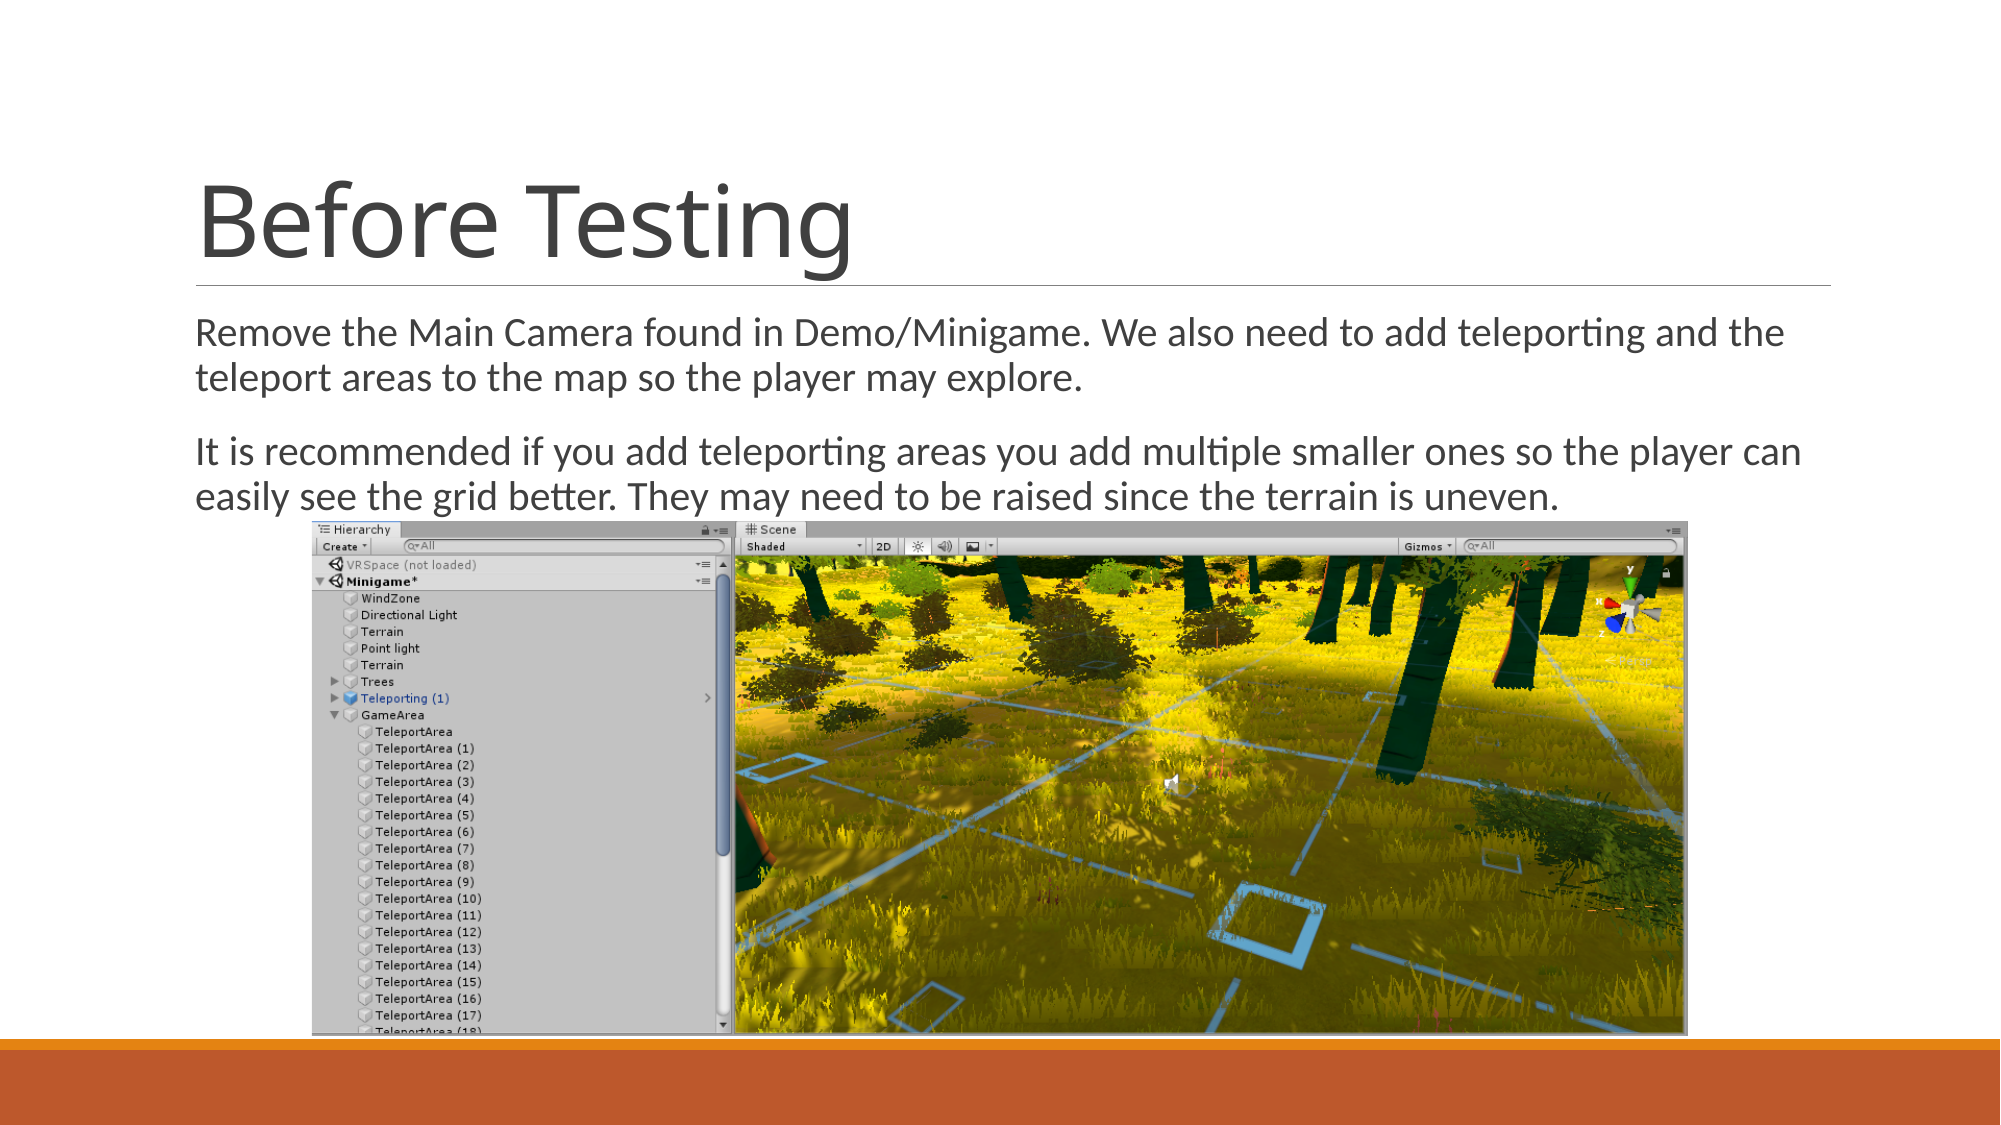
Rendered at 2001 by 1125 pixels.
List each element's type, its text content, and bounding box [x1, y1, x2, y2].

list Remove the Main Camera found in Demo/Minigame. We also need to add teleporting and the teleport areas to the map so the player may explore. It is recommended if you add teleporting areas you add multiple smaller ones so the player can easily see the grid better. They may need to be raised since the terrain is uneven. [180, 302, 1830, 963]
picture [311, 520, 1689, 1036]
title Before Testing [180, 47, 1830, 285]
